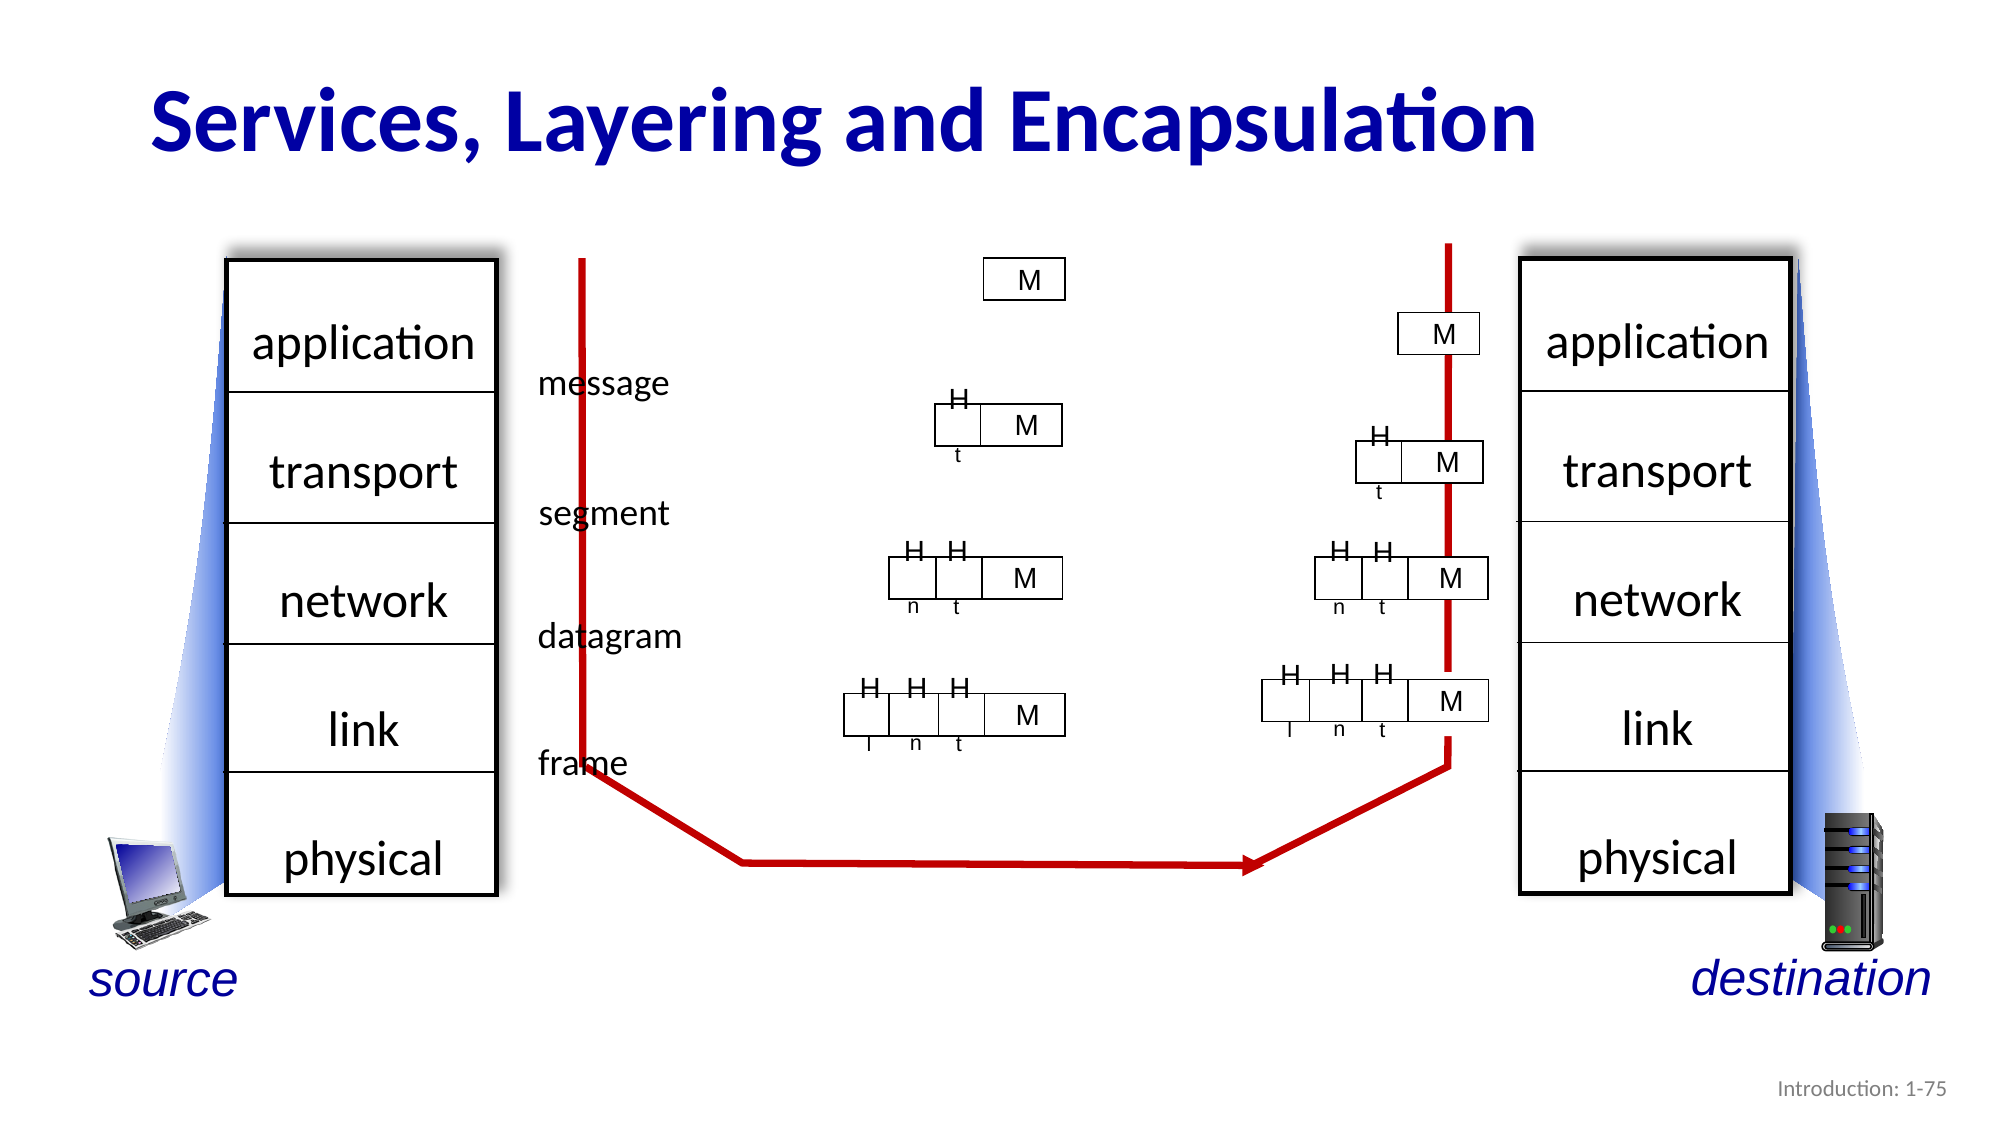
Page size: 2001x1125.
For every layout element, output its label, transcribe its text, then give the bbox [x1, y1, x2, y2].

text_box [1808, 383, 1865, 895]
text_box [973, 253, 1086, 304]
text_box [160, 423, 213, 830]
title Services, Layering and Encapsulation [135, 47, 1861, 195]
text_box [951, 544, 962, 549]
text_box destination [1675, 937, 1951, 1013]
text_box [1251, 243, 1504, 866]
slide_number Introduction: 1-‹#› [1512, 1056, 1963, 1117]
text_box [922, 544, 948, 549]
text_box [1512, 231, 1803, 894]
text_box source [73, 938, 255, 1014]
text_box [965, 544, 1078, 609]
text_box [218, 232, 509, 896]
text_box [522, 350, 700, 665]
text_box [103, 832, 237, 960]
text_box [933, 399, 1083, 449]
text_box [624, 775, 1246, 866]
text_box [843, 687, 1066, 739]
text_box [878, 544, 905, 609]
text_box [916, 388, 1076, 453]
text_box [888, 550, 1063, 602]
text_box [908, 544, 919, 549]
text_box frame [523, 730, 645, 791]
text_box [1821, 813, 1884, 951]
